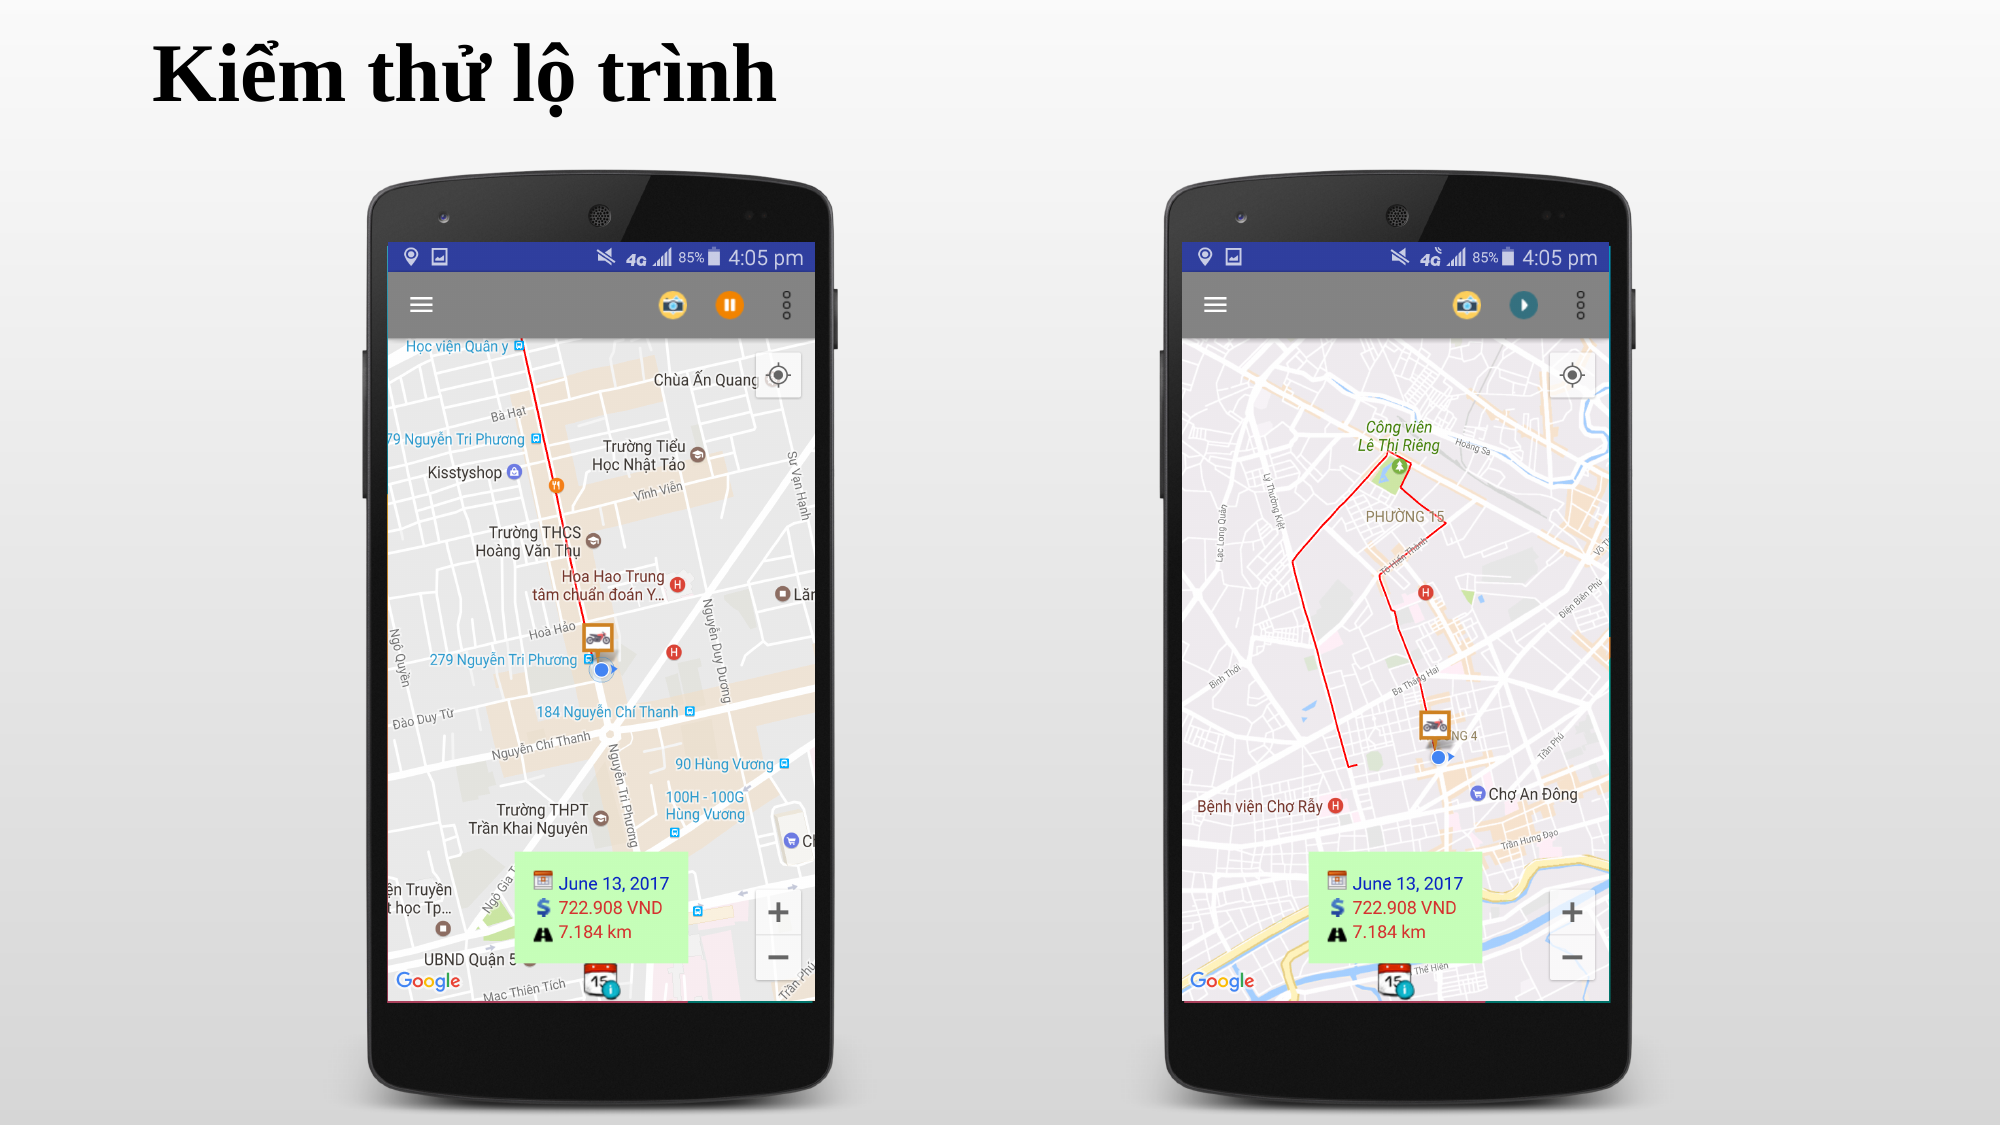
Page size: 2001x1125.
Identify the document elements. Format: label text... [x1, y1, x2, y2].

picture [1064, 74, 1731, 1125]
title Kiểm thử lộ trình [137, 0, 1863, 149]
picture [267, 74, 933, 1125]
